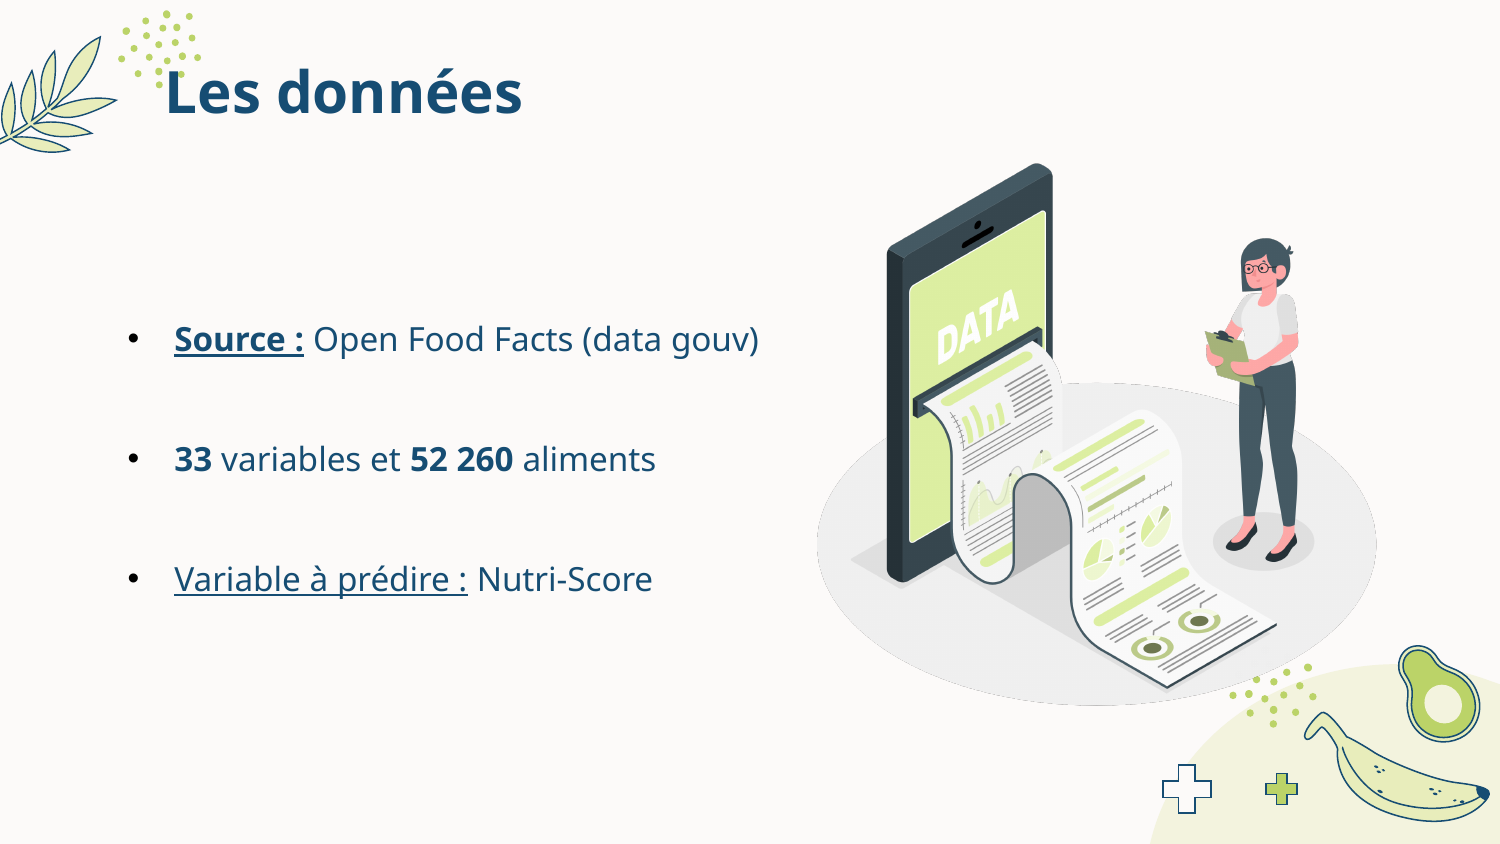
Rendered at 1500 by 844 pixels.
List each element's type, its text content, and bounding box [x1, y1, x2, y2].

text_box Source : Open Food Facts (data gouv) 33 variables et 52 260 aliments Variable à prédire : Nutri-Score [112, 310, 846, 746]
picture [804, 145, 1388, 728]
text_box Les données [149, 40, 1414, 135]
